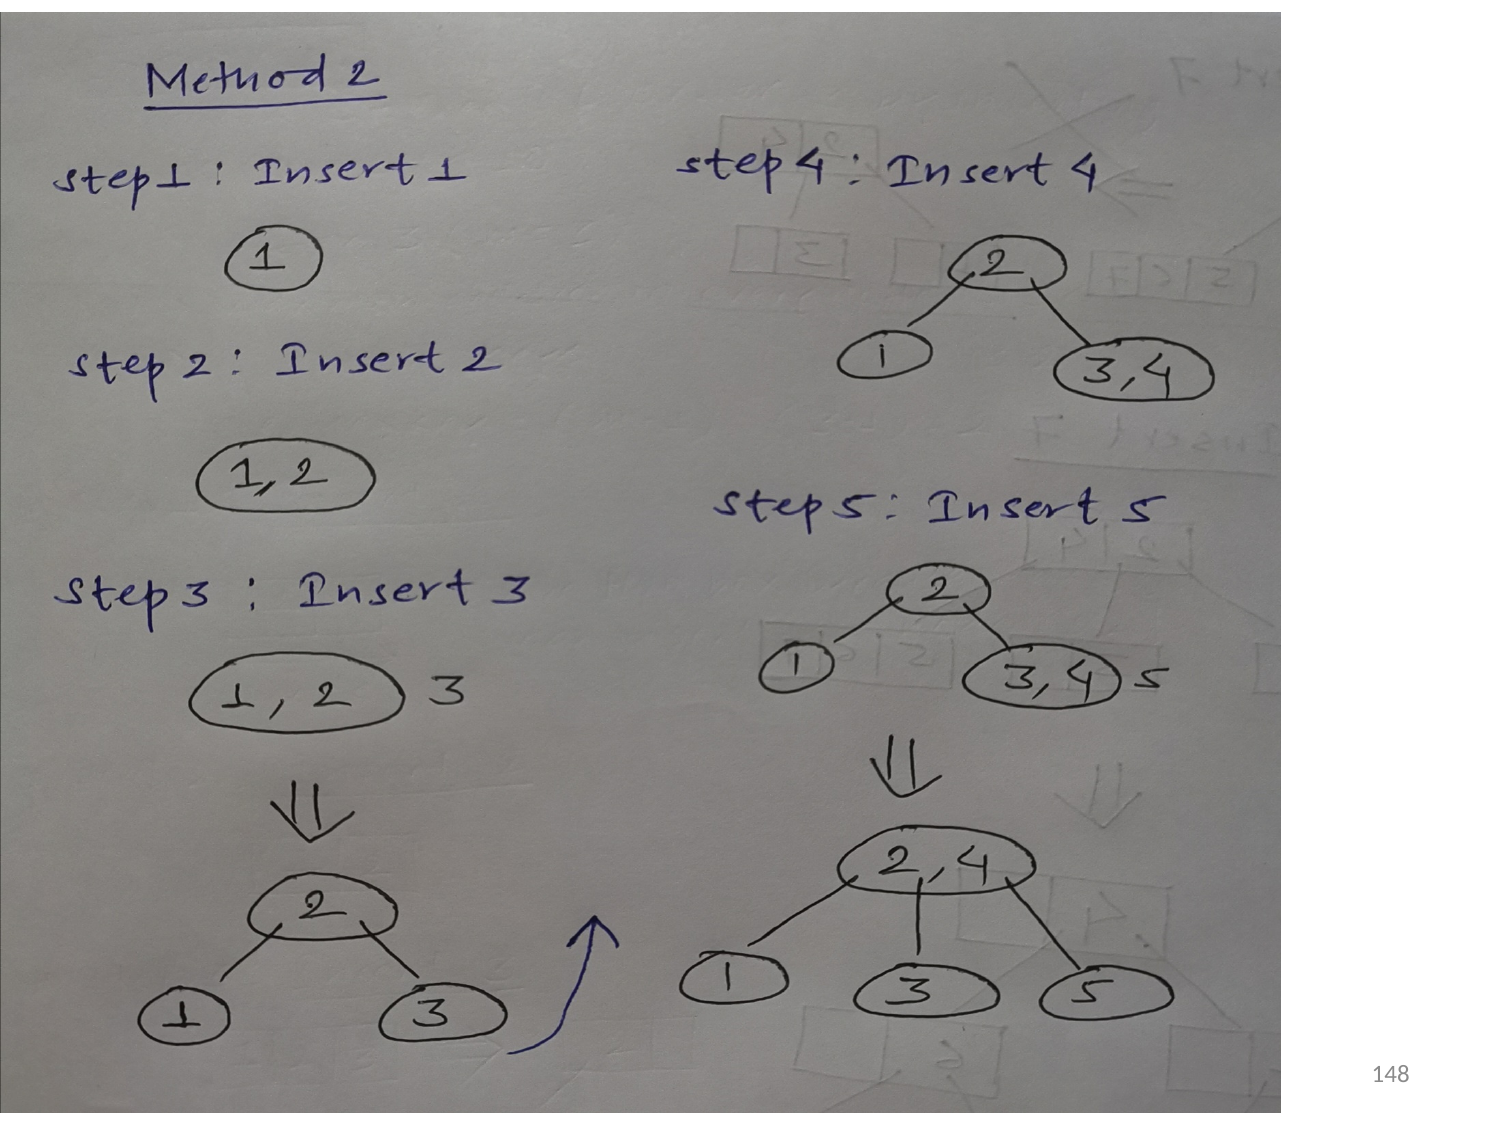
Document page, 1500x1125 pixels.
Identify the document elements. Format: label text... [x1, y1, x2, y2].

slide_number 148 [1284, 1042, 1425, 1103]
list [0, 12, 1281, 1113]
